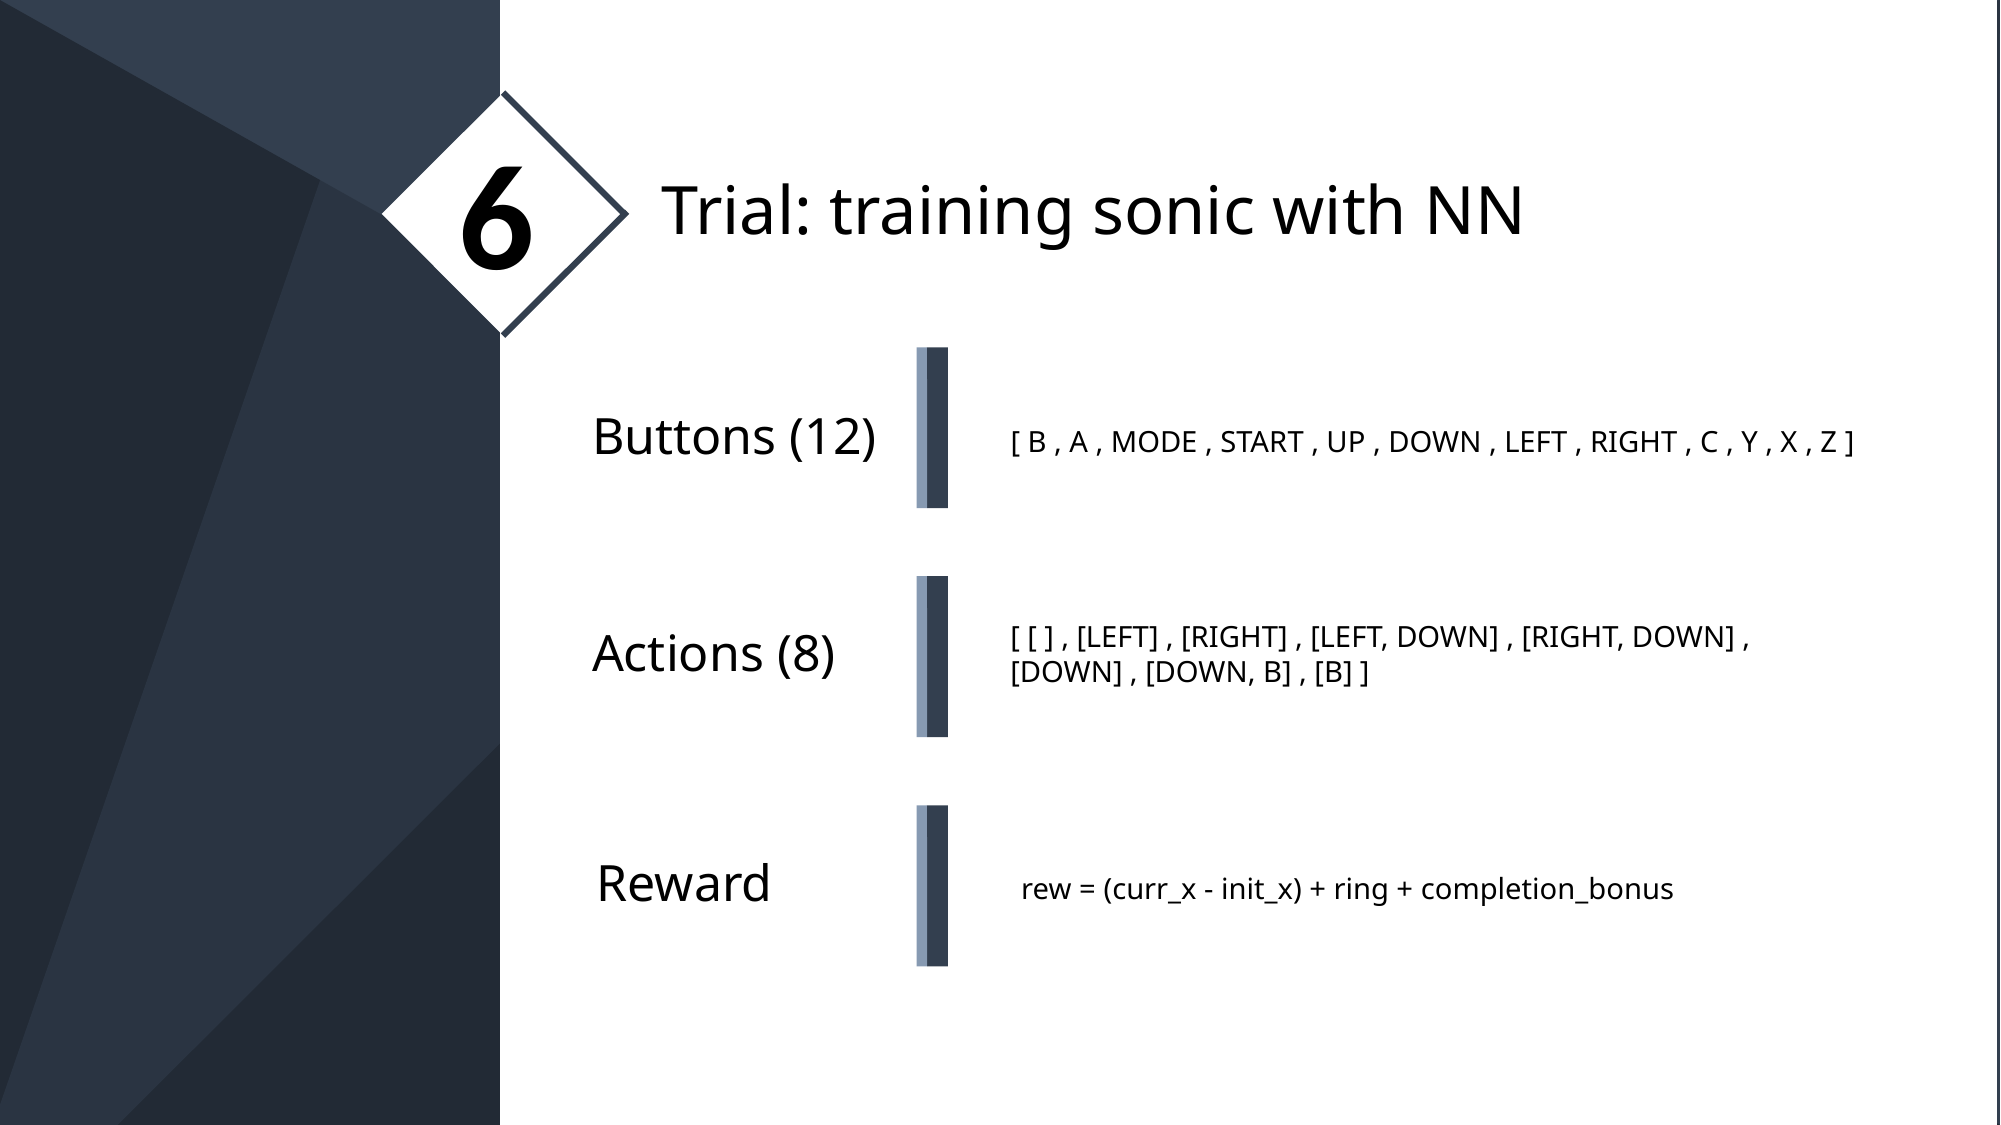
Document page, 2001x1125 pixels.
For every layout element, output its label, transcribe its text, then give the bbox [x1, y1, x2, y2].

text_box Reward [581, 844, 992, 920]
text_box Actions (8) [577, 614, 988, 689]
text_box [ [ ] , [LEFT] , [RIGHT] , [LEFT, DOWN] , [RIGHT, DOWN] , [DOWN] , [DOWN, B] , [B] ] [924, 612, 1895, 694]
text_box [ B , A , MODE , START , UP , DOWN , LEFT , RIGHT , C , Y , X , Z ] [999, 407, 1903, 464]
text_box rew = (curr_x - init_x) + ring + completion_bonus [1009, 853, 1881, 911]
text_box Trial: training sonic with NN [646, 160, 1602, 256]
text_box Buttons (12) [577, 397, 988, 472]
text_box [498, 0, 1999, 1125]
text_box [381, 92, 628, 336]
